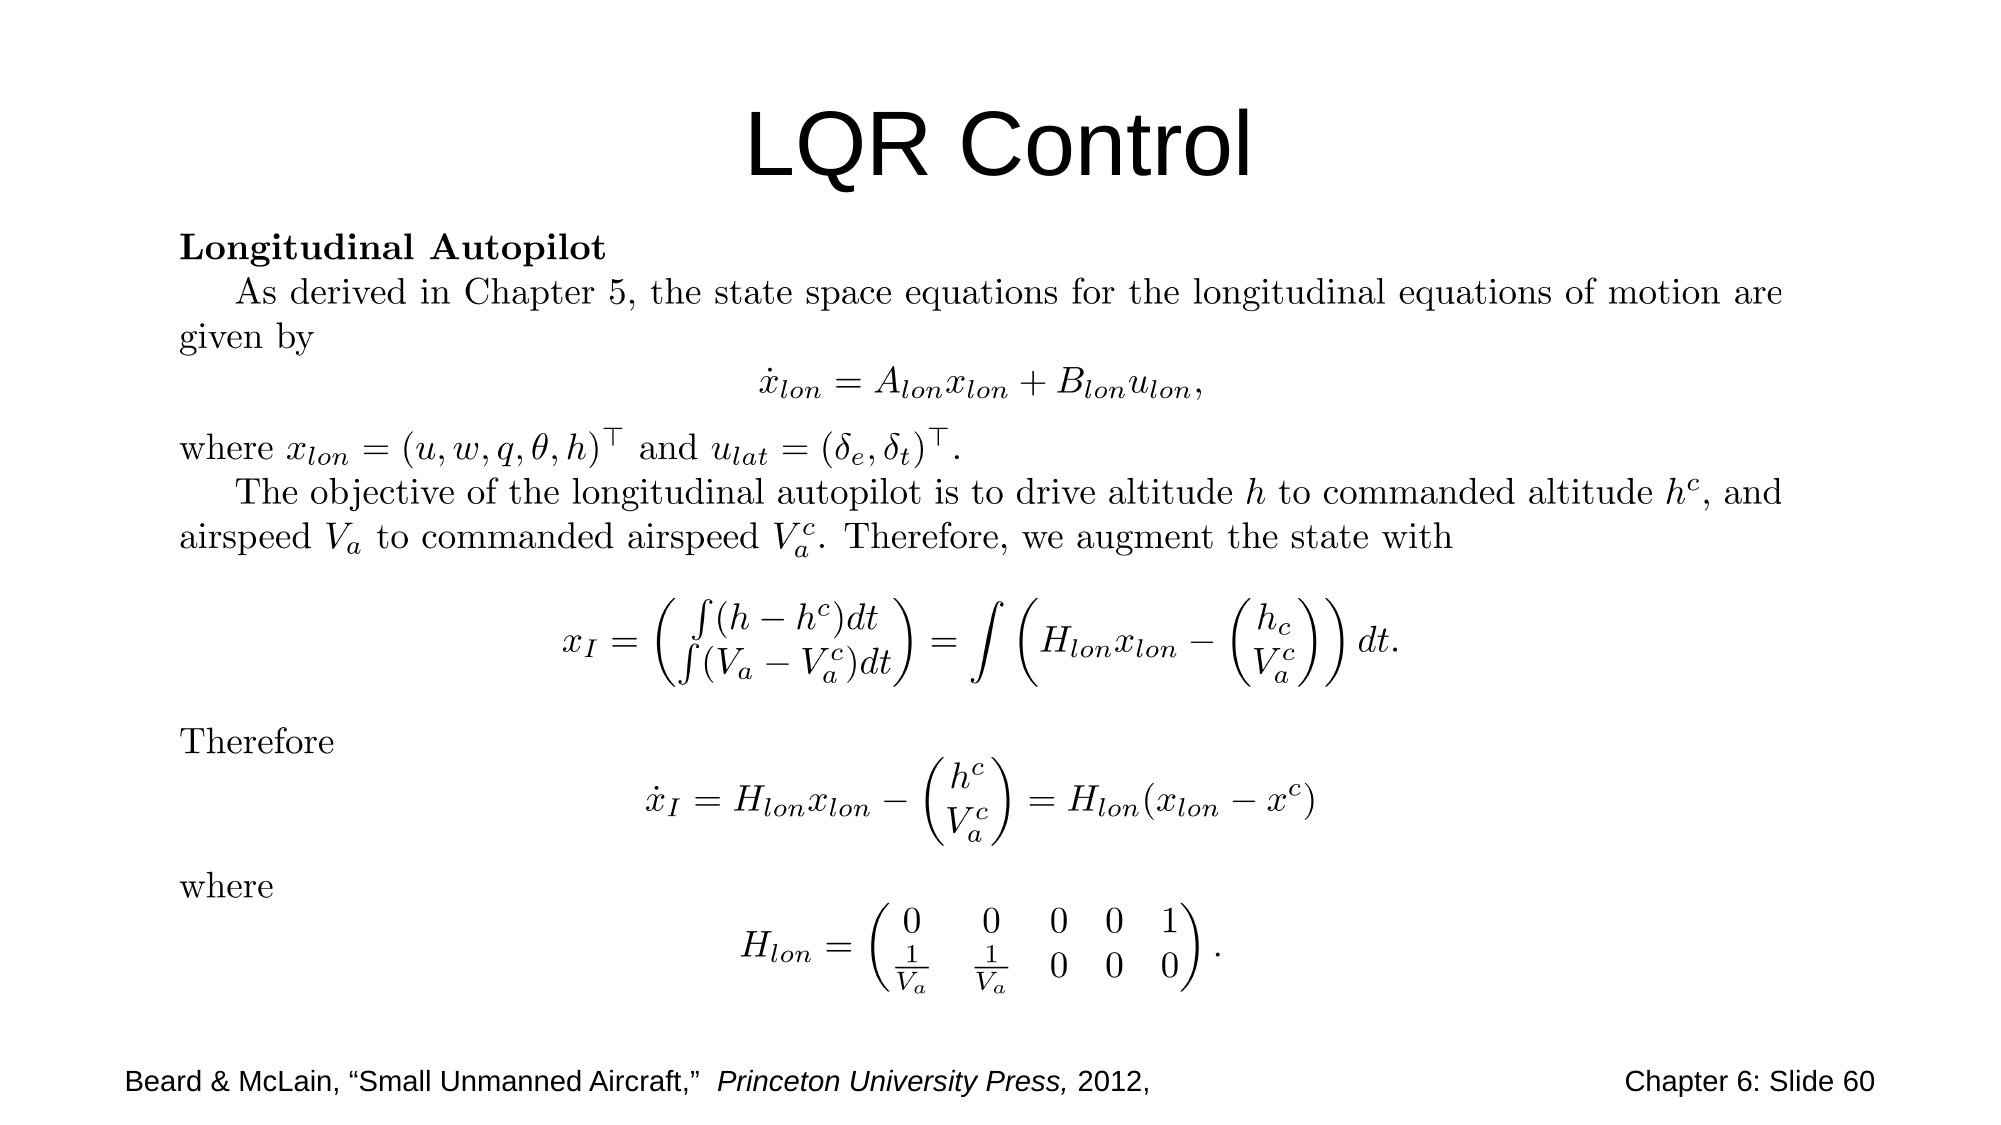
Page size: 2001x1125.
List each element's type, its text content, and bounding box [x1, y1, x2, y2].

title LQR Control [99, 44, 1901, 233]
picture [177, 232, 1782, 994]
